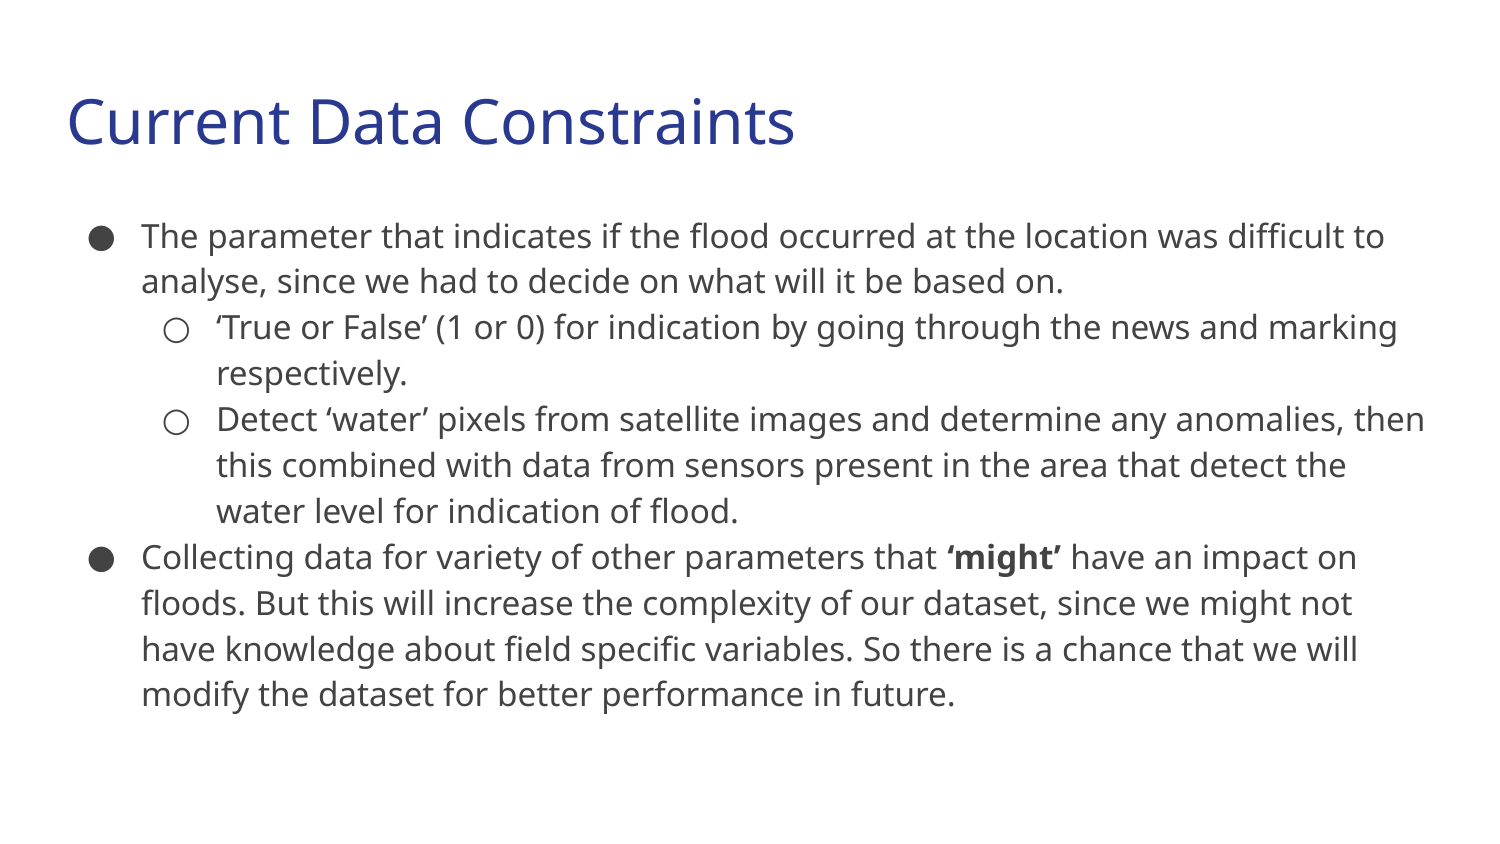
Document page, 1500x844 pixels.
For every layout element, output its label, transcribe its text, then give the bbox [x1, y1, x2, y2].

title Current Data Constraints [51, 67, 1449, 167]
text_box The parameter that indicates if the flood occurred at the location was difficult to analyse, since we had to decide on what will it be based on. ‘True or False’ (1 or 0) for indication by going through the news and marking respectively. Detect ‘water’ pixels from satellite images and determine any anomalies, then this combined with data from sensors present in the area that detect the water level for indication of flood. Collecting data for variety of other parameters that ‘might’ have an impact on floods. But this will increase the complexity of our dataset, since we might not have knowledge about field specific variables. So there is a chance that we will modify the dataset for better performance in future. [51, 193, 1449, 729]
